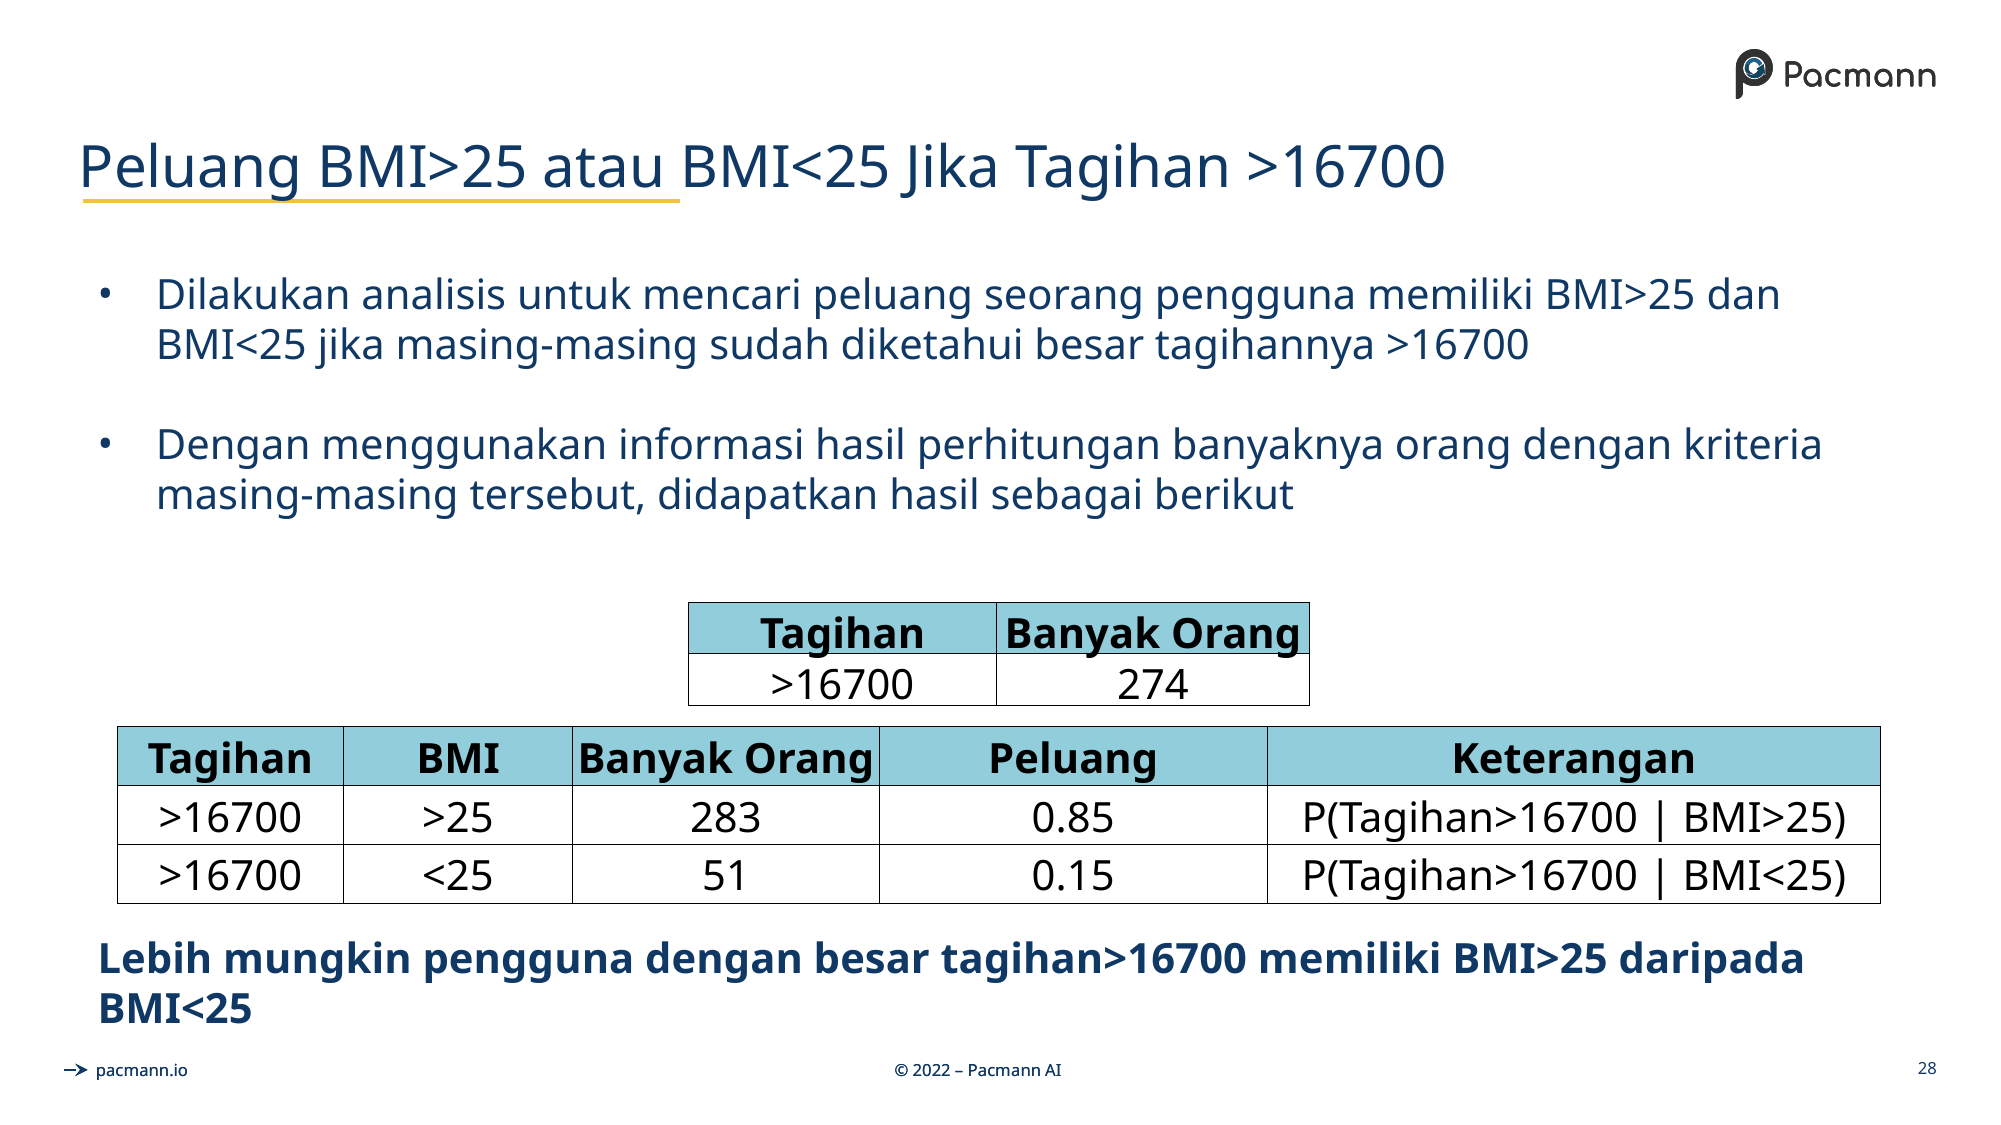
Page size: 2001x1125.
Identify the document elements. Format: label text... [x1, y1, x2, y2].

table_cell >16700 [118, 845, 343, 903]
table_header Tagihan [689, 603, 996, 653]
table_header BMI [344, 727, 572, 785]
text_box Dilakukan analisis untuk mencari peluang seorang pengguna memiliki BMI>25 dan BMI<25 jika masing-masing sudah diketahui besar tagihannya >16700 Dengan menggunakan informasi hasil perhitungan banyaknya orang dengan kriteria masing-masing tersebut, didapatkan hasil sebagai berikut [65, 259, 1934, 525]
table_cell >16700 [118, 786, 343, 844]
table_header Banyak Orang [997, 603, 1309, 653]
text_box Lebih mungkin pengguna dengan besar tagihan>16700 memiliki BMI>25 daripada BMI<25 [65, 924, 1934, 1040]
table_cell 51 [573, 845, 879, 903]
table_header Peluang [880, 727, 1267, 785]
table_cell 283 [573, 786, 879, 844]
title Peluang BMI>25 atau BMI<25 Jika Tagihan >16700 [63, 59, 1935, 278]
picture [1707, 36, 1966, 112]
table_header Tagihan [118, 727, 343, 785]
table_cell P(Tagihan>16700 | BMI>25) [1268, 786, 1880, 844]
table_cell >25 [344, 786, 572, 844]
table_header Keterangan [1268, 727, 1880, 785]
table_cell 0.15 [880, 845, 1267, 903]
table_cell >16700 [689, 654, 996, 705]
table_cell <25 [344, 845, 572, 903]
table_cell P(Tagihan>16700 | BMI<25) [1268, 845, 1880, 903]
table_cell 0.85 [880, 786, 1267, 844]
table_header Banyak Orang [573, 727, 879, 785]
table_cell 274 [997, 654, 1309, 705]
